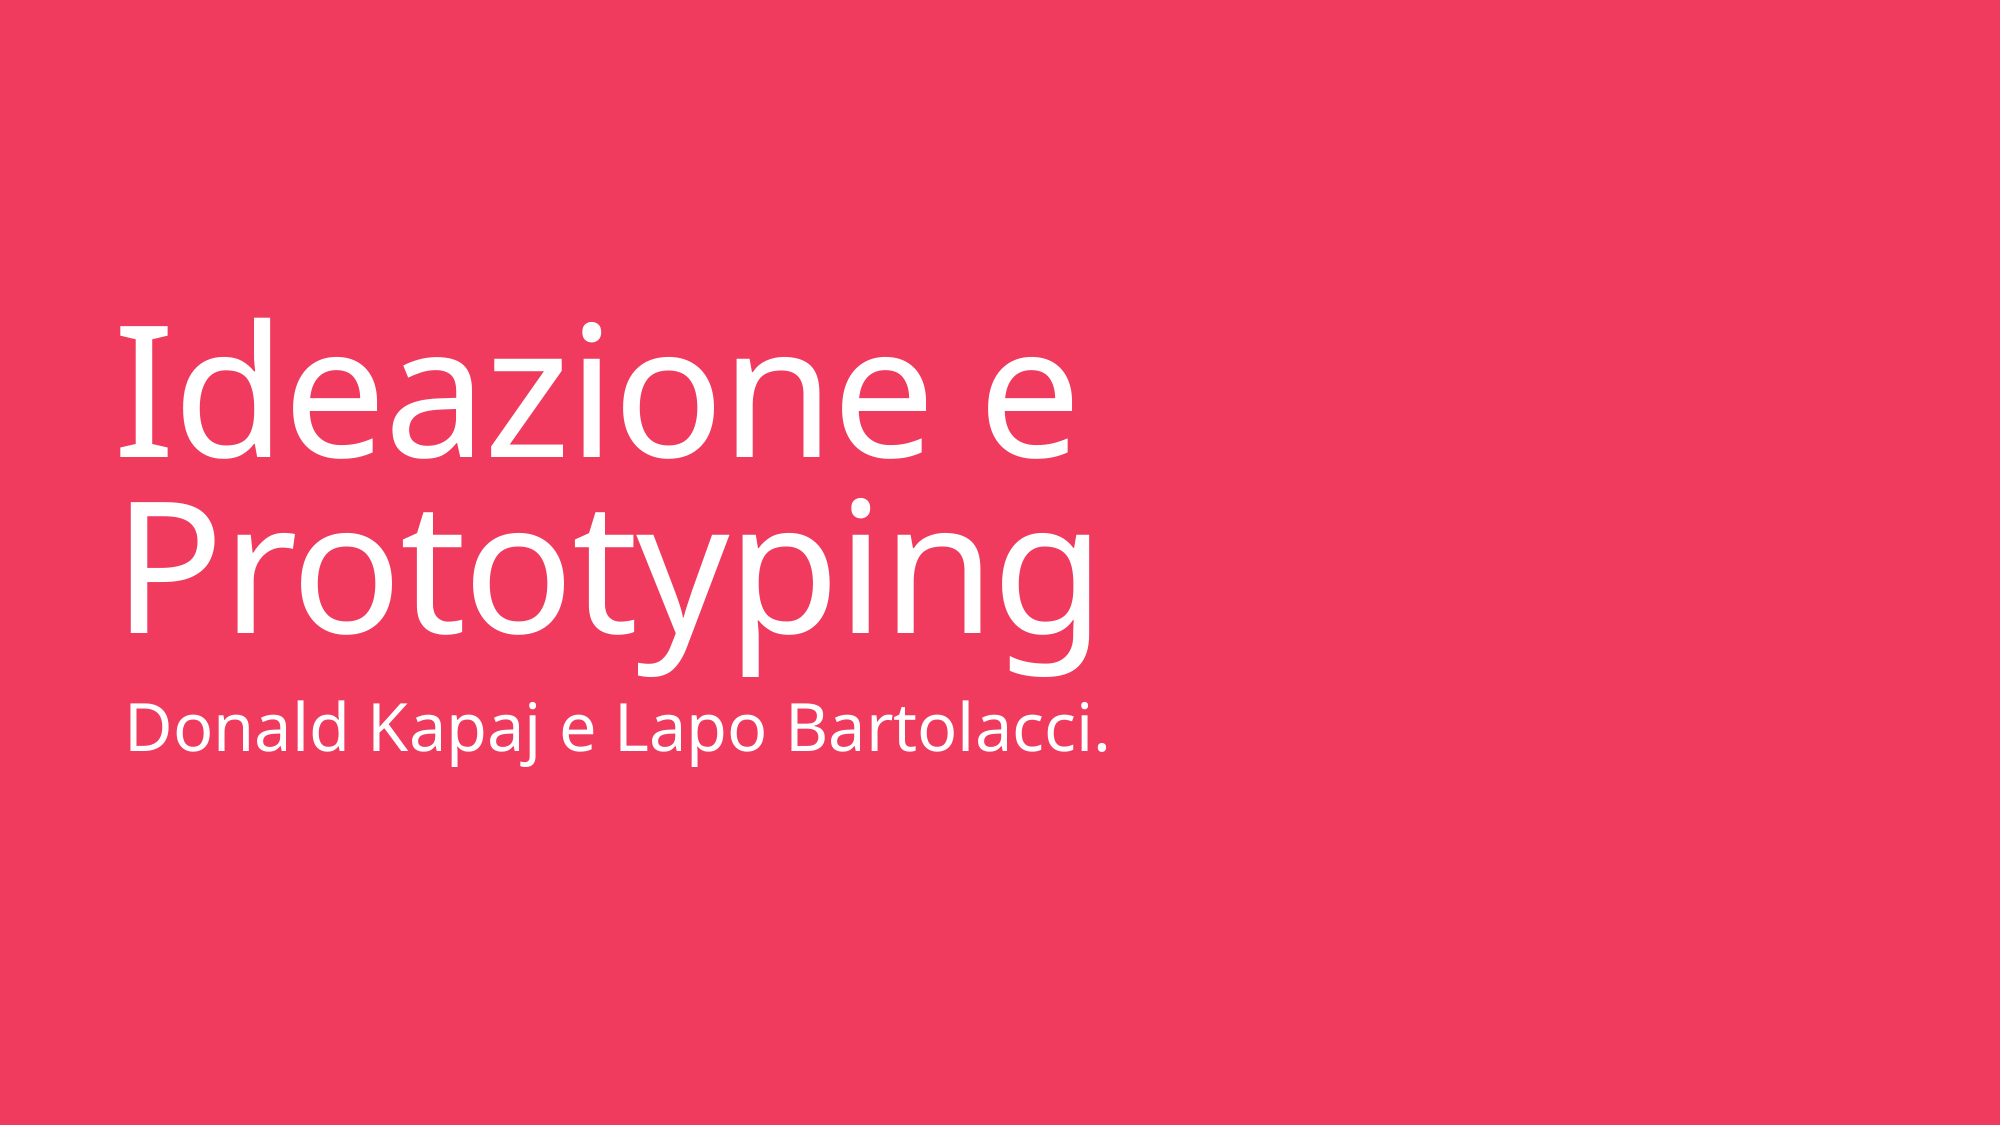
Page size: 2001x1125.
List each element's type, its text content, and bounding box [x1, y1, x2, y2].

subtitle Donald Kapaj e Lapo Bartolacci. [109, 690, 1624, 961]
title Ideazione e Prototyping [98, 126, 1868, 677]
